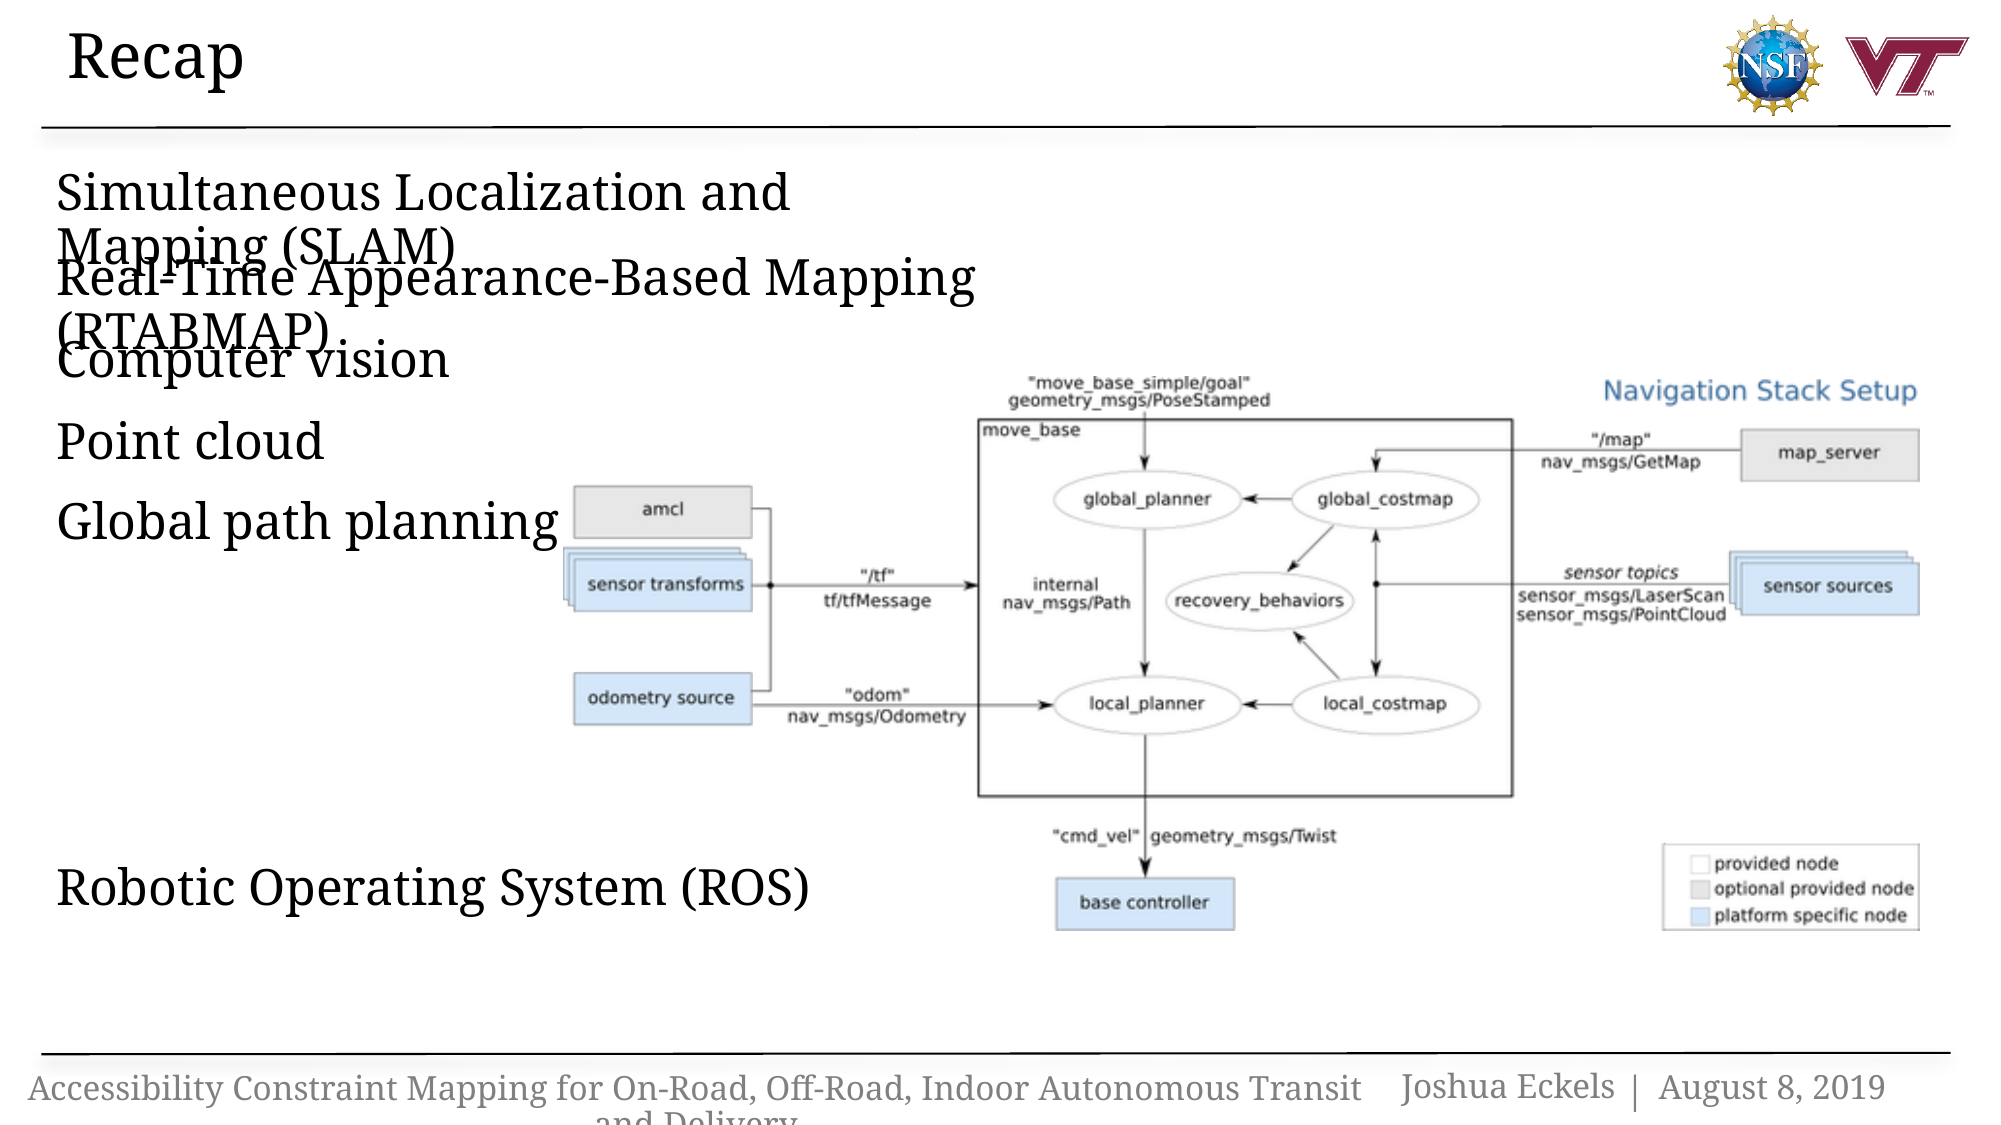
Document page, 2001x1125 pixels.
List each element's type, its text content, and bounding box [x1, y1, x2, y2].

subtitle Simultaneous Localization and Mapping (SLAM) [41, 159, 1027, 234]
text_box Joshua Eckels [1358, 1062, 1659, 1125]
title Recap [52, 16, 286, 126]
text_box Computer vision [41, 326, 1104, 397]
picture [563, 376, 1920, 931]
text_box Global path planning [41, 489, 563, 560]
text_box | [1583, 1063, 1687, 1125]
text_box Accessibility Constraint Mapping for On-Road, Off-Road, Indoor Autonomous Transit and Delivery [0, 1064, 1392, 1118]
picture [1721, 0, 2000, 160]
text_box August 8, 2019 [1687, 1063, 1920, 1125]
text_box Point cloud [41, 408, 563, 479]
text_box Real-Time Appearance-Based Mapping (RTABMAP) [41, 244, 1104, 315]
text_box Robotic Operating System (ROS) [41, 855, 563, 926]
